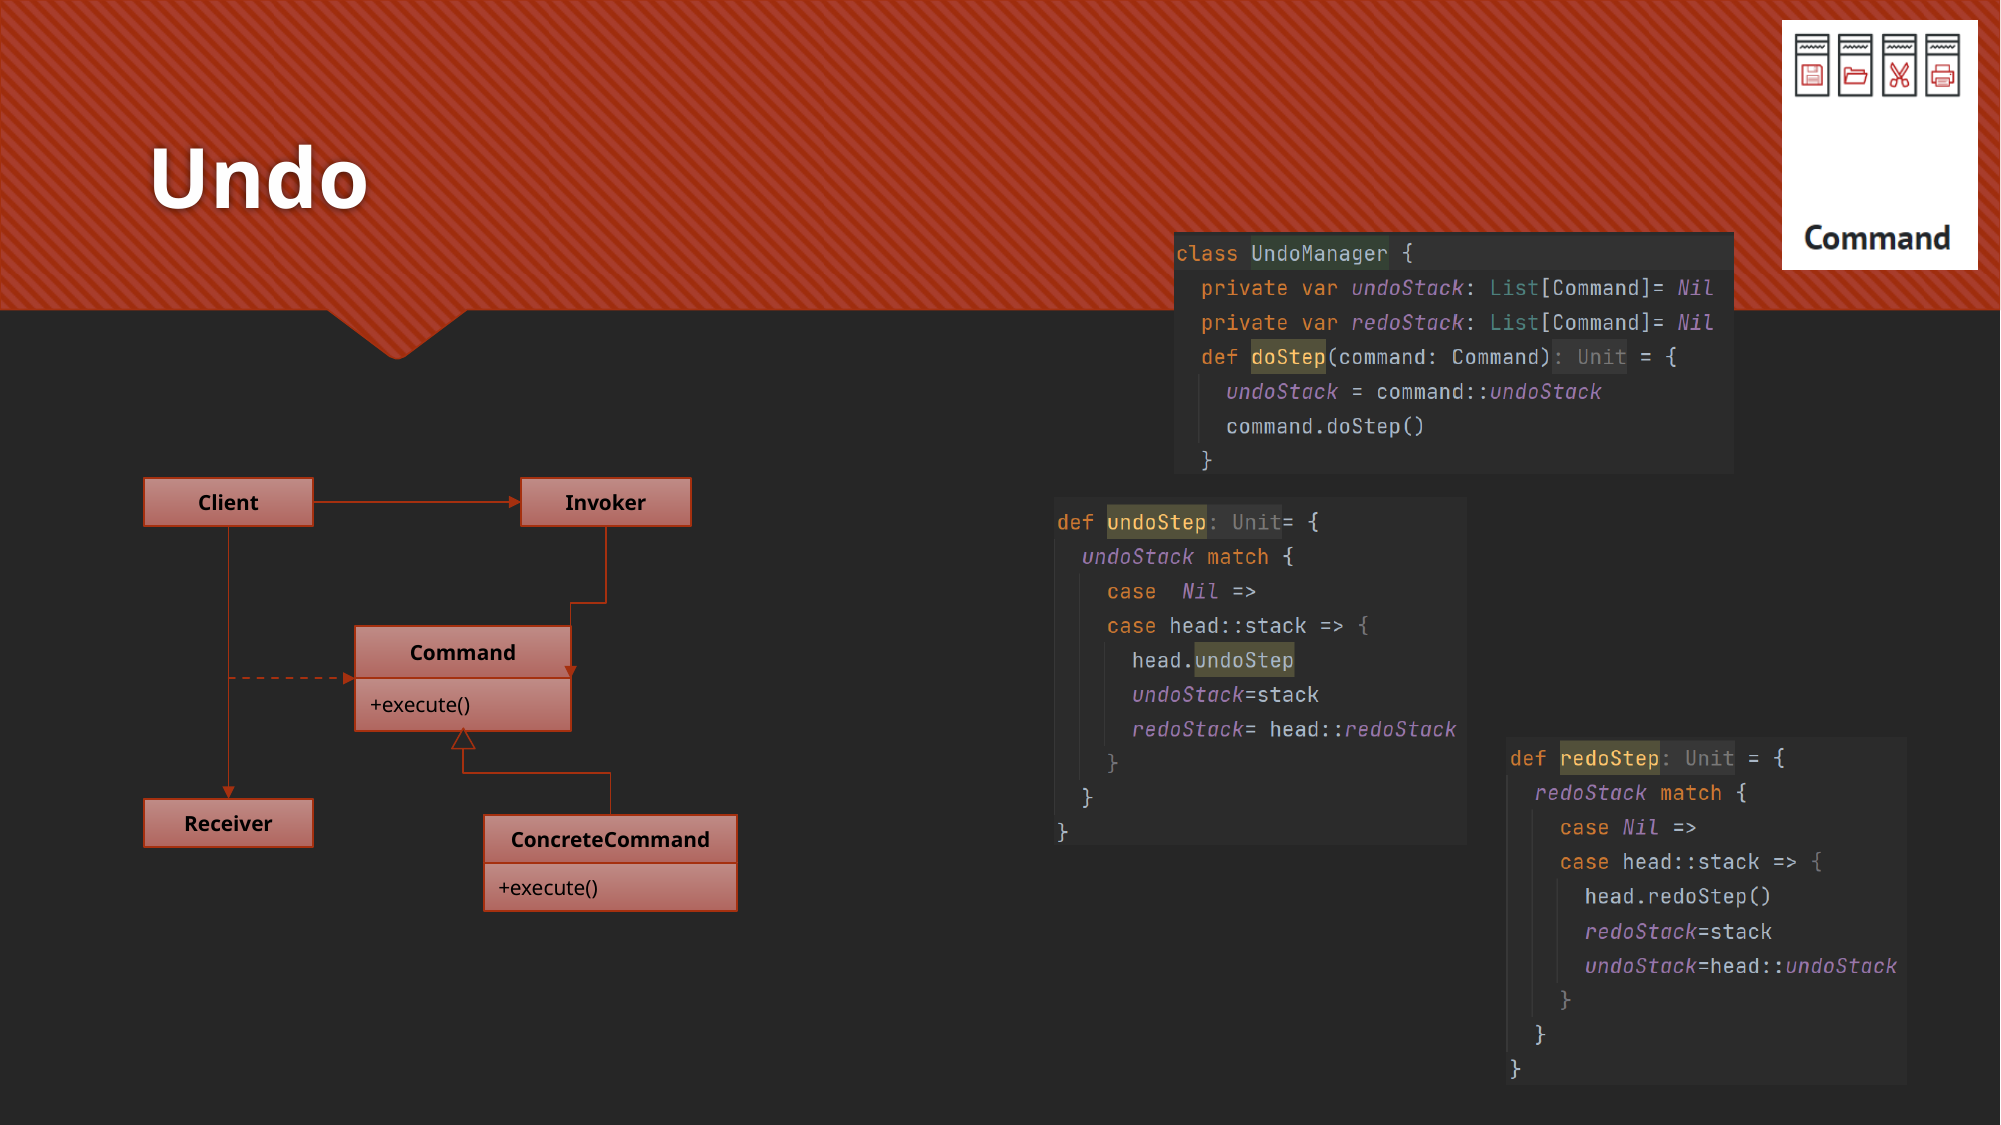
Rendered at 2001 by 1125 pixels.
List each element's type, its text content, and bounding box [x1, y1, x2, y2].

picture [1781, 20, 1978, 271]
picture [1174, 232, 1735, 474]
picture [1054, 497, 1468, 845]
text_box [143, 477, 738, 911]
picture [1506, 736, 1907, 1085]
title Undo [132, 73, 1781, 233]
